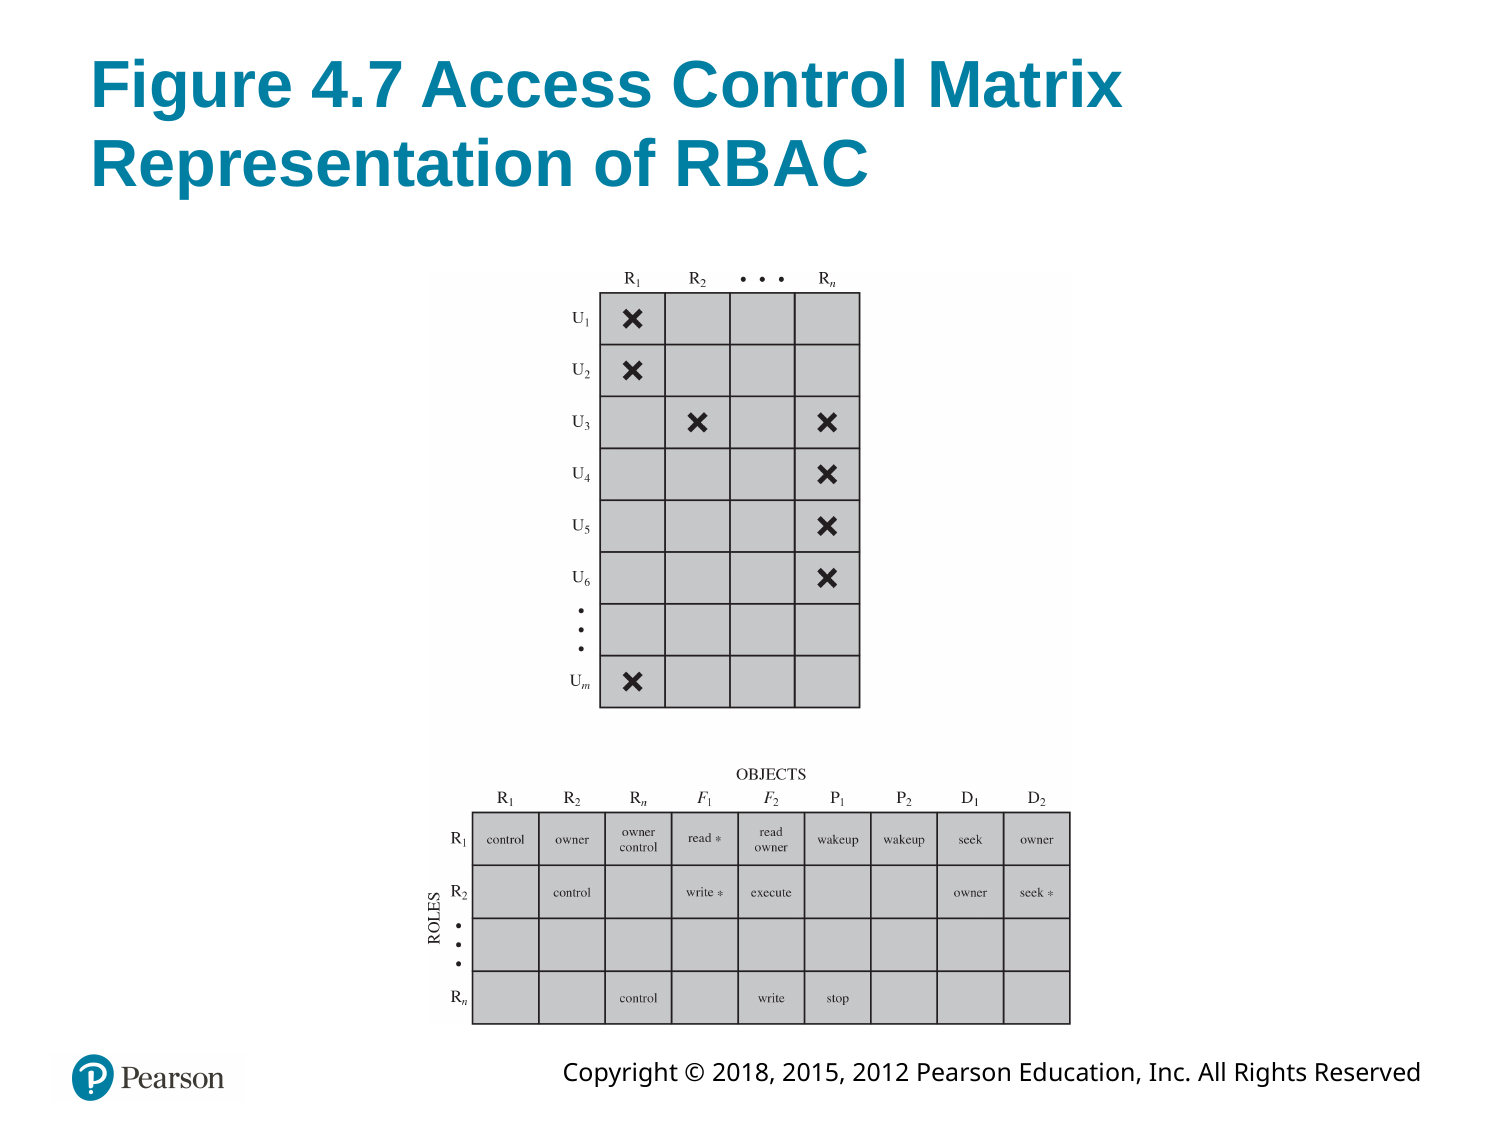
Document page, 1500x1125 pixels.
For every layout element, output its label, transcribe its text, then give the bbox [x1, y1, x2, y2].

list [428, 272, 1072, 1026]
title Figure 4.7 Access Control Matrix Representation of R B A C [75, 35, 1425, 216]
picture [51, 1053, 245, 1102]
